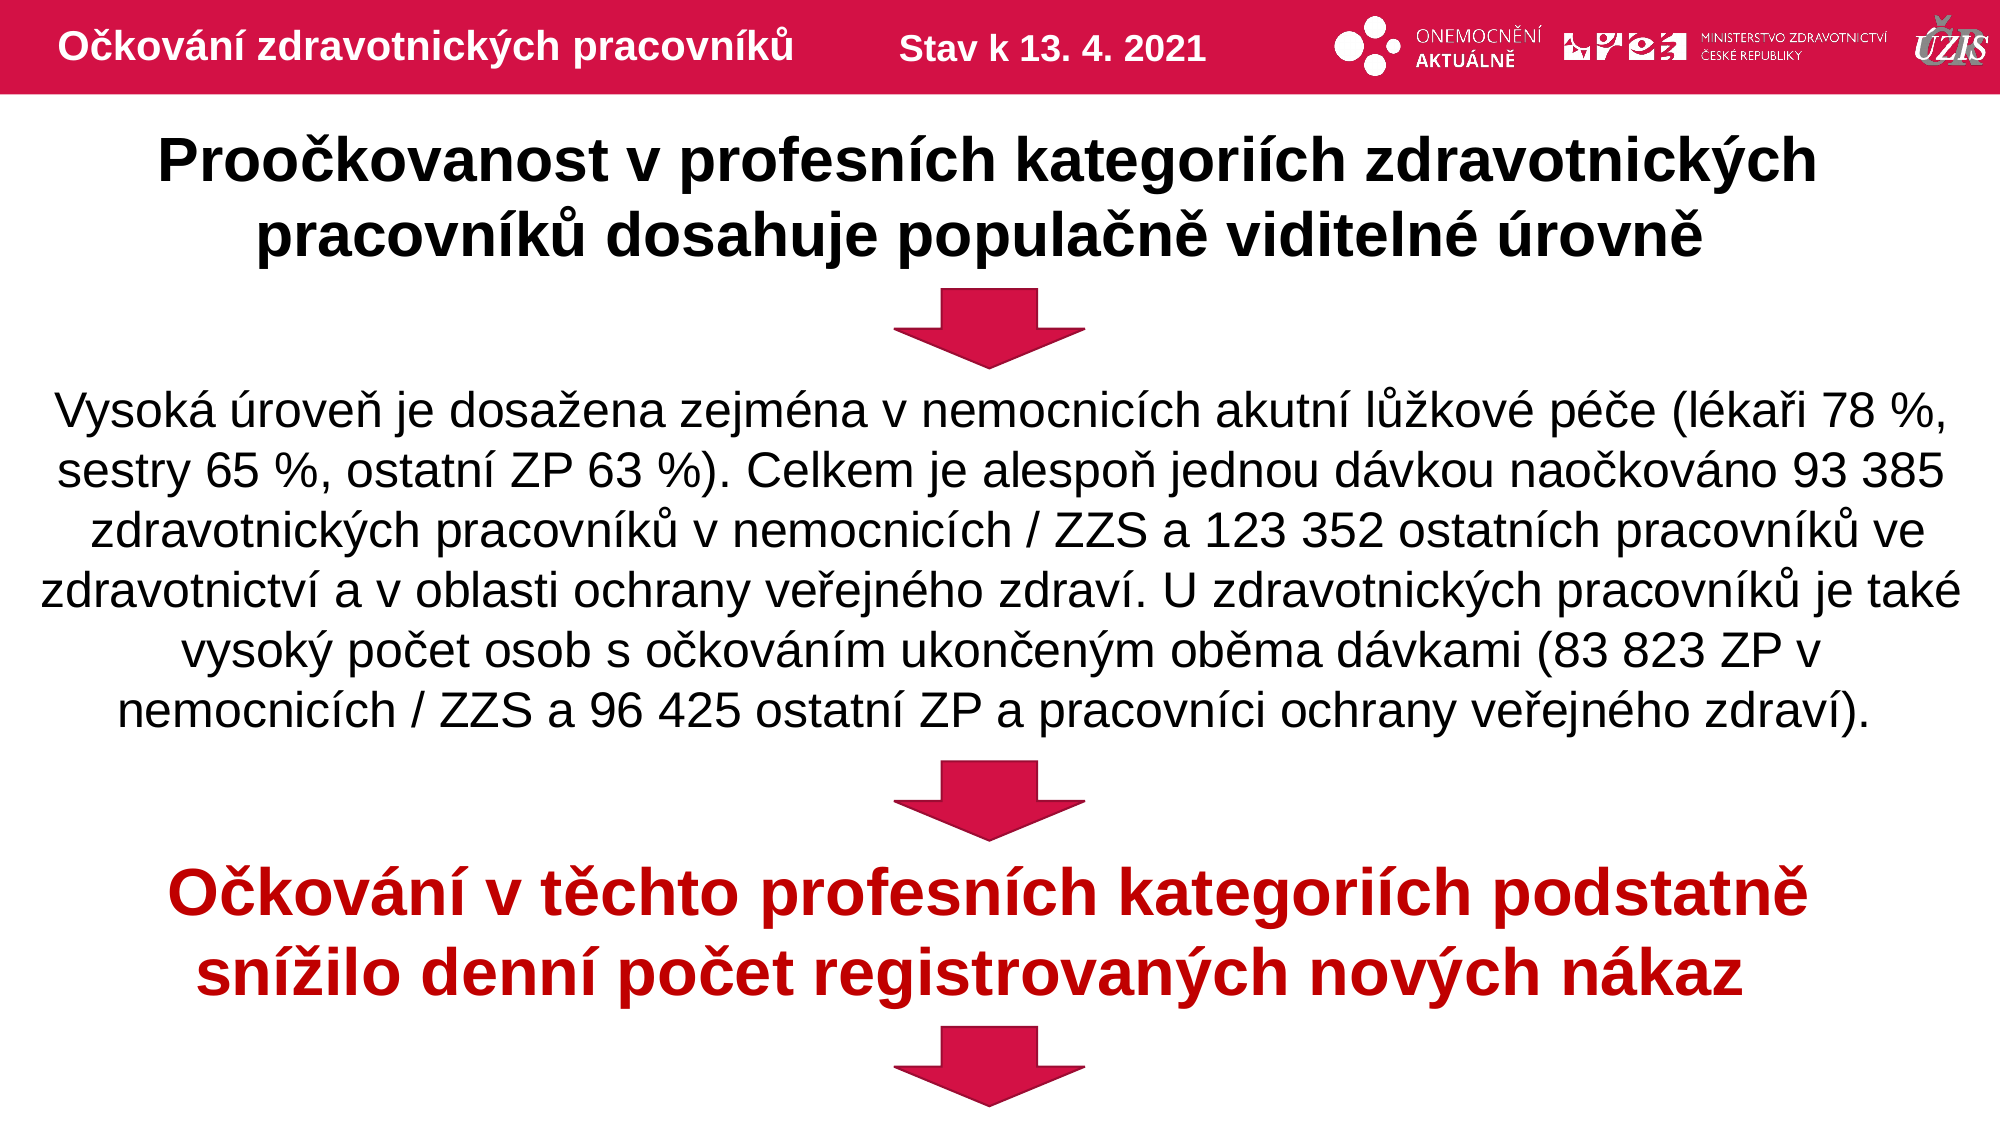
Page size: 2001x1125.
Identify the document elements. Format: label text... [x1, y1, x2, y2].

text_box [893, 1025, 1086, 1108]
picture [1915, 15, 1989, 66]
text_box Očkování v těchto profesních kategoriích podstatně snížilo denní počet registrovaných nových nákaz [71, 840, 1908, 1016]
text_box [893, 288, 1086, 370]
text_box Vysoká úroveň je dosažena zejména v nemocnicích akutní lůžkové péče (lékaři 78 %, sestry 65 %, ostatní ZP 63 %). Celkem je alespoň jednou dávkou naočkováno 93 385 zdravotnických pracovníků v nemocnicích / ZZS a 123 352 ostatních pracovníků ve zdravotnictví a v oblasti ochrany veřejného zdraví. U zdravotnických pracovníků je také vysoký počet osob s očkováním ukončeným oběma dávkami (83 823 ZP v nemocnicích / ZZS a 96 425 ostatní ZP a pracovníci ochrany veřejného zdraví). [24, 370, 1980, 745]
text_box Proočkovanost v profesních kategoriích zdravotnických pracovníků dosahuje populačně viditelné úrovně [71, 111, 1908, 277]
text_box [893, 760, 1086, 840]
picture [1563, 31, 1888, 60]
title Očkování zdravotnických pracovníků [42, 0, 1262, 95]
text_box Stav k 13. 4. 2021 [884, 16, 1329, 77]
picture [1334, 16, 1542, 76]
